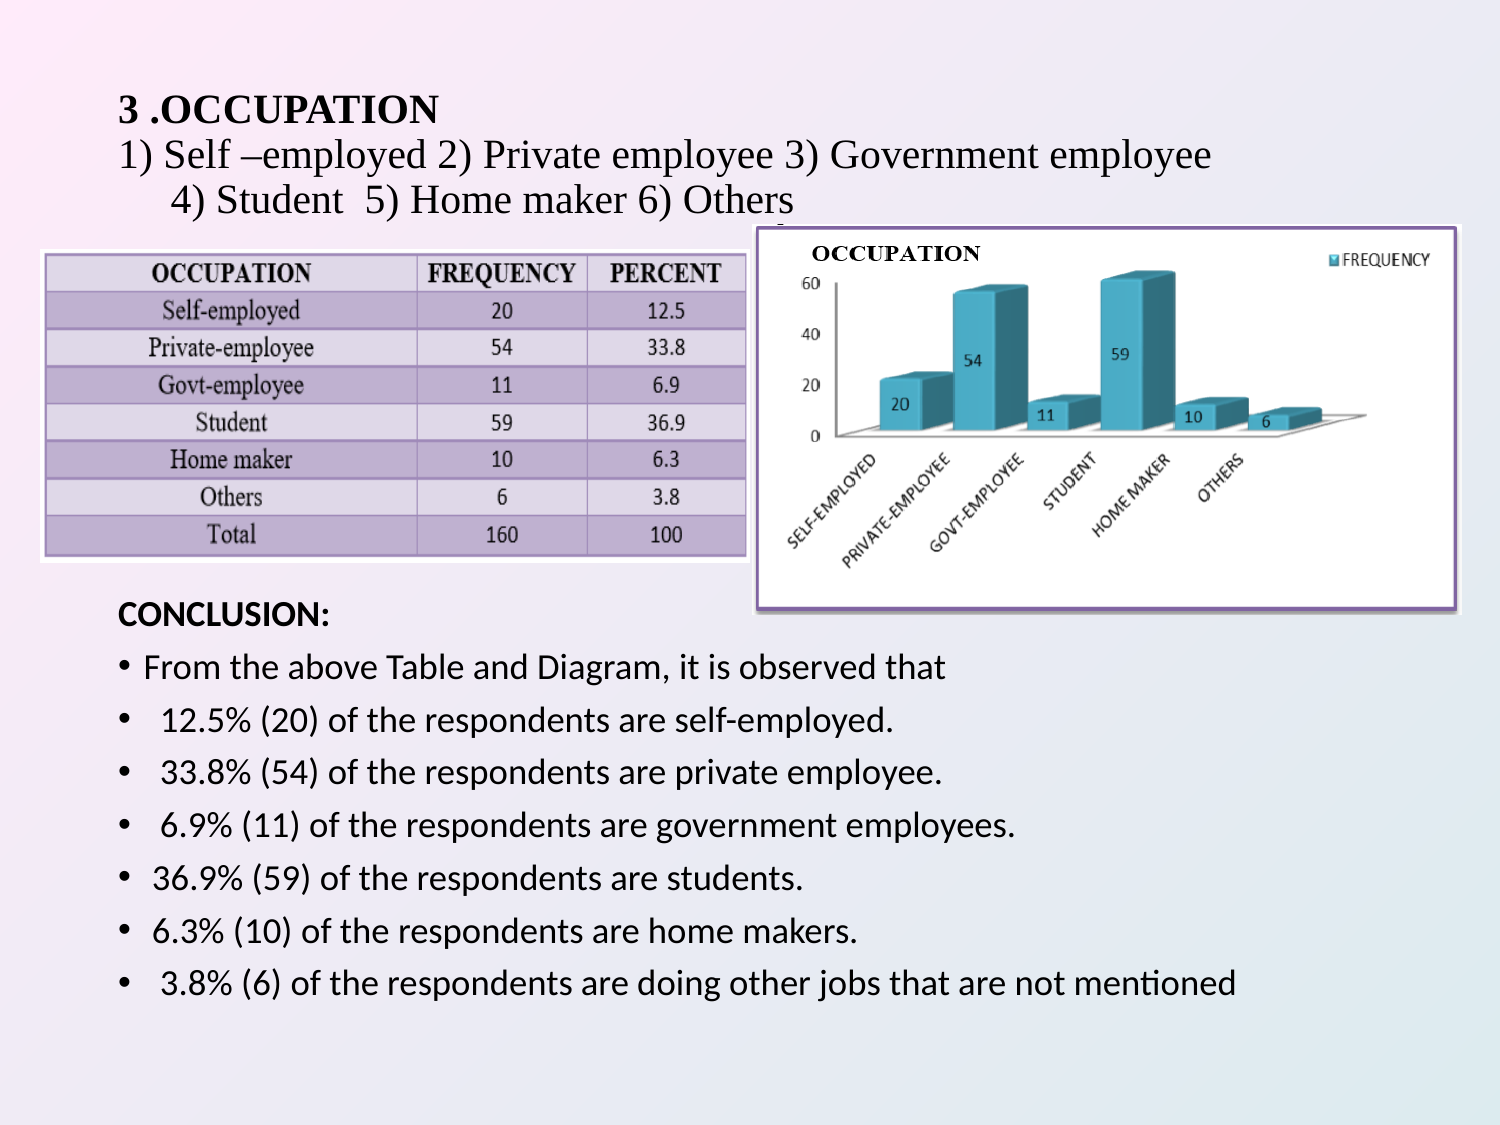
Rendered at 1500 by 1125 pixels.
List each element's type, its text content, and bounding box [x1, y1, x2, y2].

picture [40, 249, 750, 563]
title 3 .OCCUPATION 1) Self –employed 2) Private employee 3) Government employee 4) Student 5) Home maker 6) Others [103, 59, 1397, 250]
picture [752, 224, 1462, 615]
list CONCLUSION: From the above Table and Diagram, it is observed that 12.5% (20) of the respondents are self-employed. 33.8% (54) of the respondents are private employee. 6.9% (11) of the respondents are government employees. 36.9% (59) of the respondents are students. 6.3% (10) of the respondents are home makers. 3.8% (6) of the respondents are doing other jobs that are not mentioned [103, 587, 1397, 1014]
